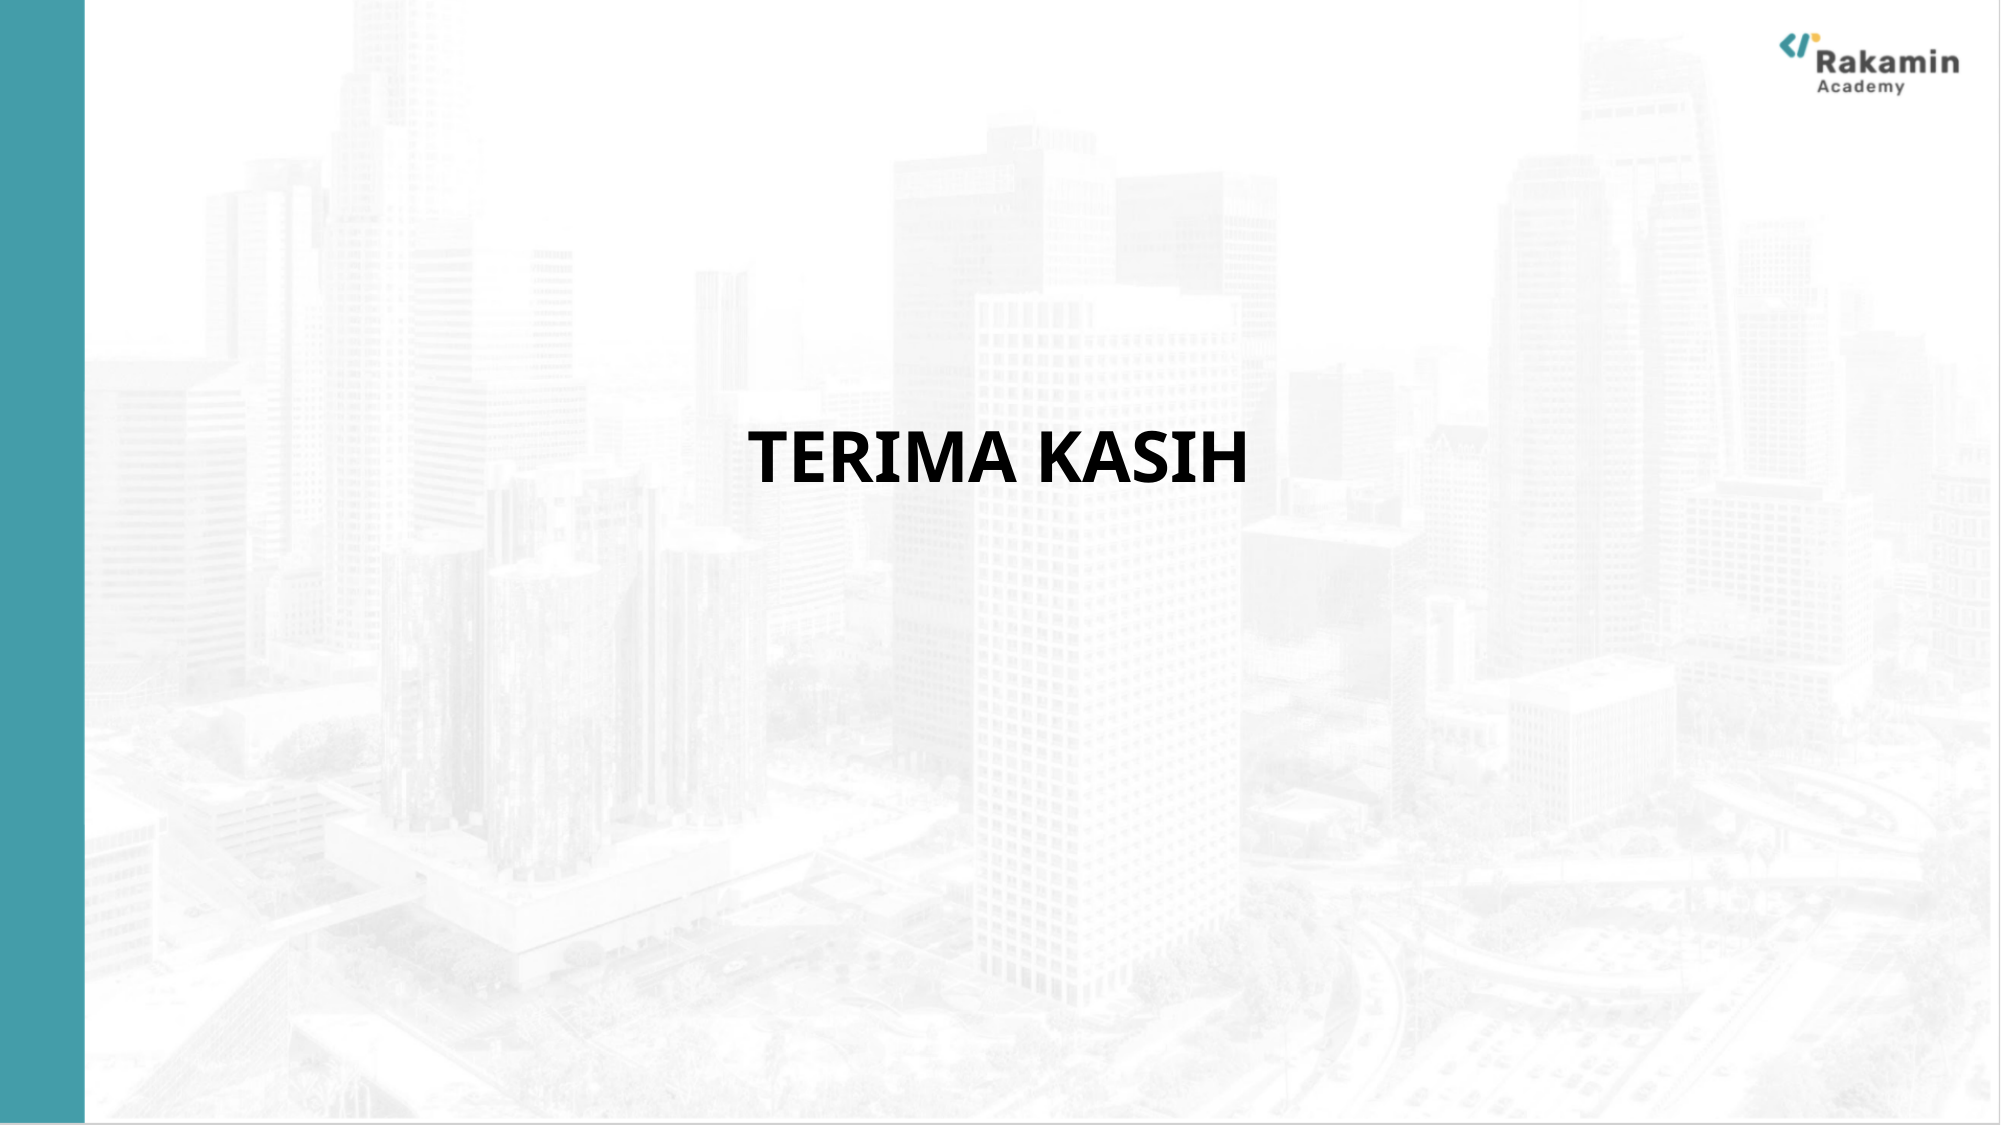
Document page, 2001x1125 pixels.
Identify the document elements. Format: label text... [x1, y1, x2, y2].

title TERIMA KASIH [82, 392, 1918, 518]
picture [0, 0, 2001, 1125]
